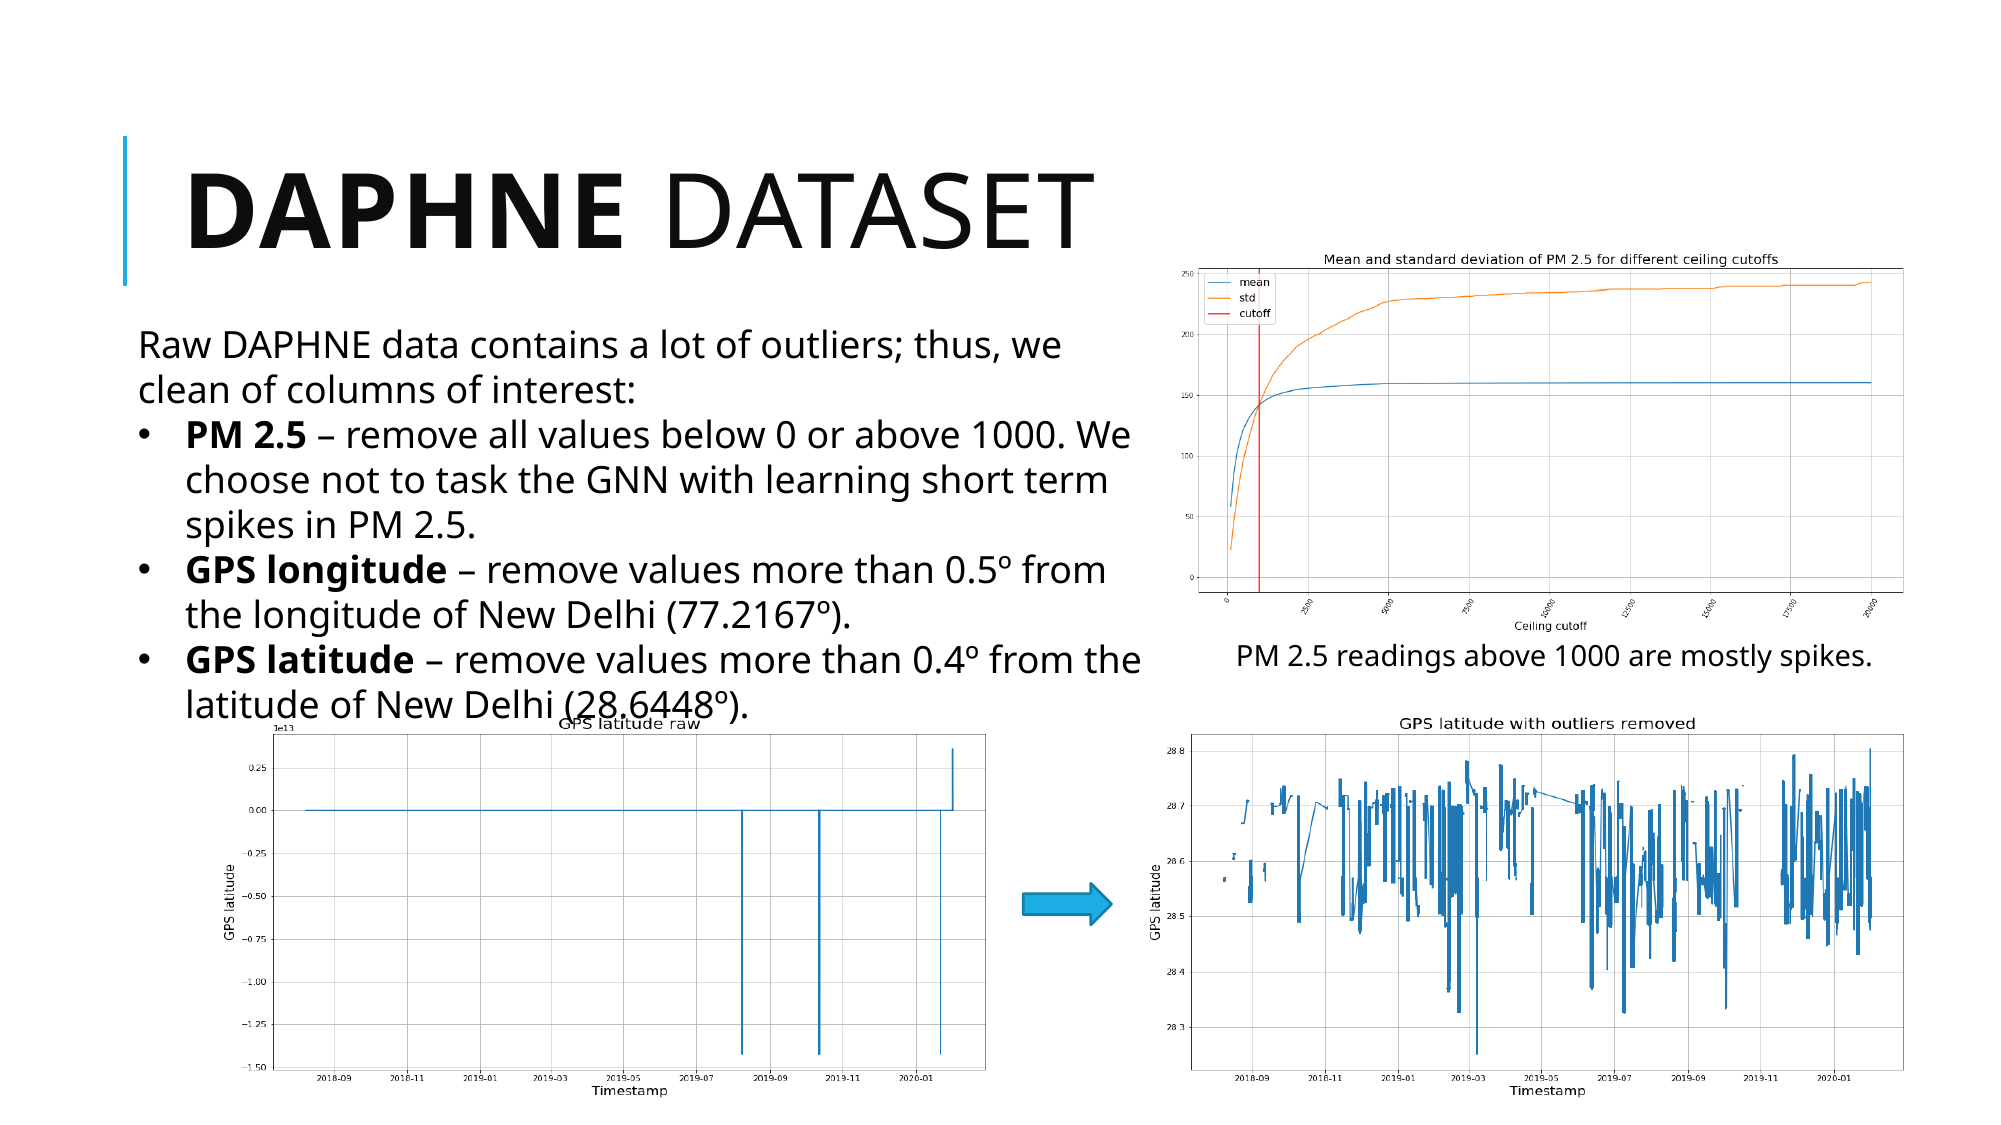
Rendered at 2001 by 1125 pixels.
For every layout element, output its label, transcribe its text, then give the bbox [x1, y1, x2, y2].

text_box PM 2.5 readings above 1000 are mostly spikes. [1199, 646, 1910, 675]
picture [158, 679, 1996, 1125]
title DAPHNE dataset [168, 96, 1763, 313]
text_box Raw DAPHNE data contains a lot of outliers; thus, we clean of columns of interest: PM 2.5 – remove all values below 0 or above 1000. We choose not to task the GNN with learning short term spikes in PM 2.5. GPS longitude – remove values more than 0.5º from the longitude of New Delhi (77.2167º). GPS latitude – remove values more than 0.4º from the latitude of New Delhi (28.6448º). [123, 313, 1174, 779]
picture [1172, 246, 1910, 640]
